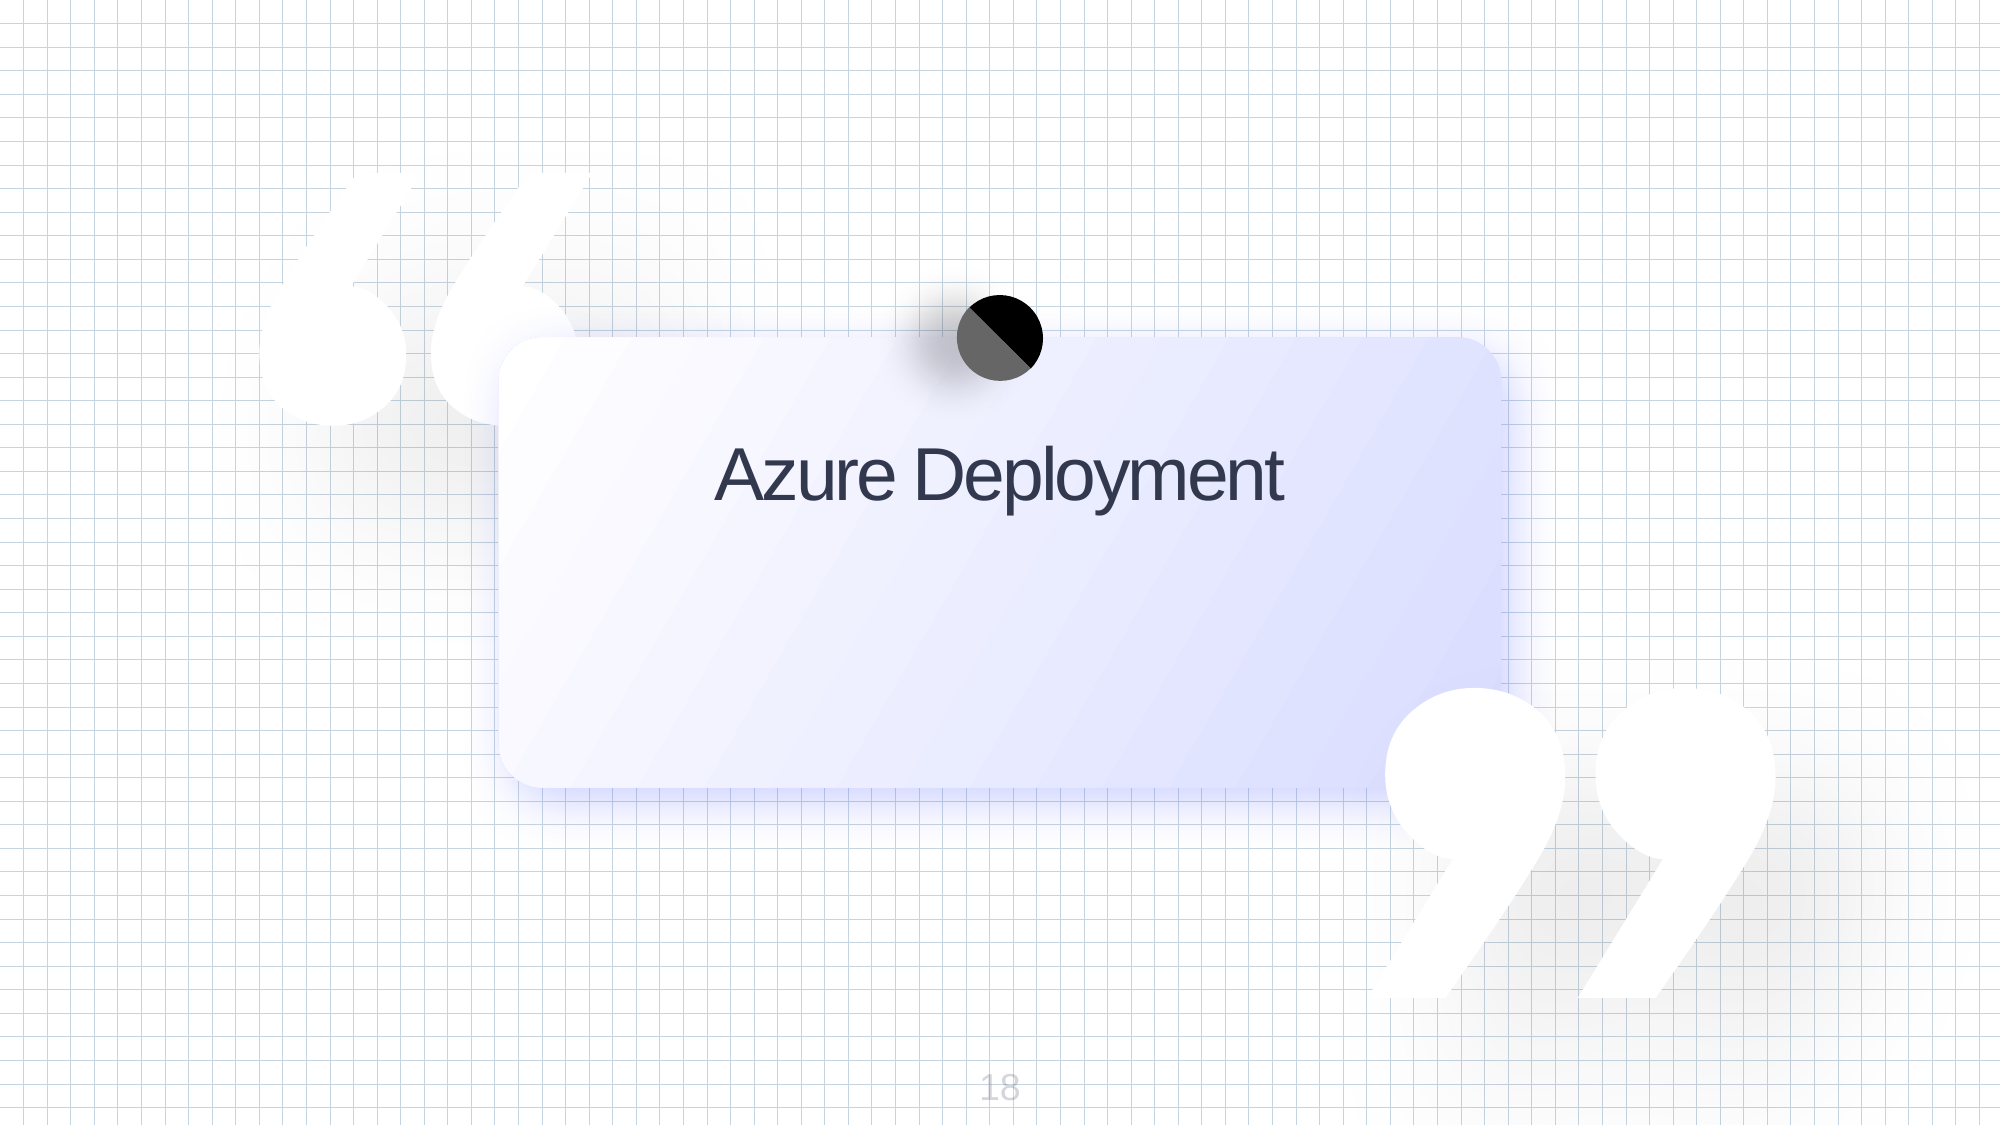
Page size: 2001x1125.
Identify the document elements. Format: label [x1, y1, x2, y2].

text_box [956, 294, 1044, 382]
text_box [1365, 690, 1567, 1000]
text_box [258, 171, 423, 427]
text_box [429, 171, 595, 427]
text_box [498, 337, 1502, 788]
text_box [1575, 686, 1777, 1000]
